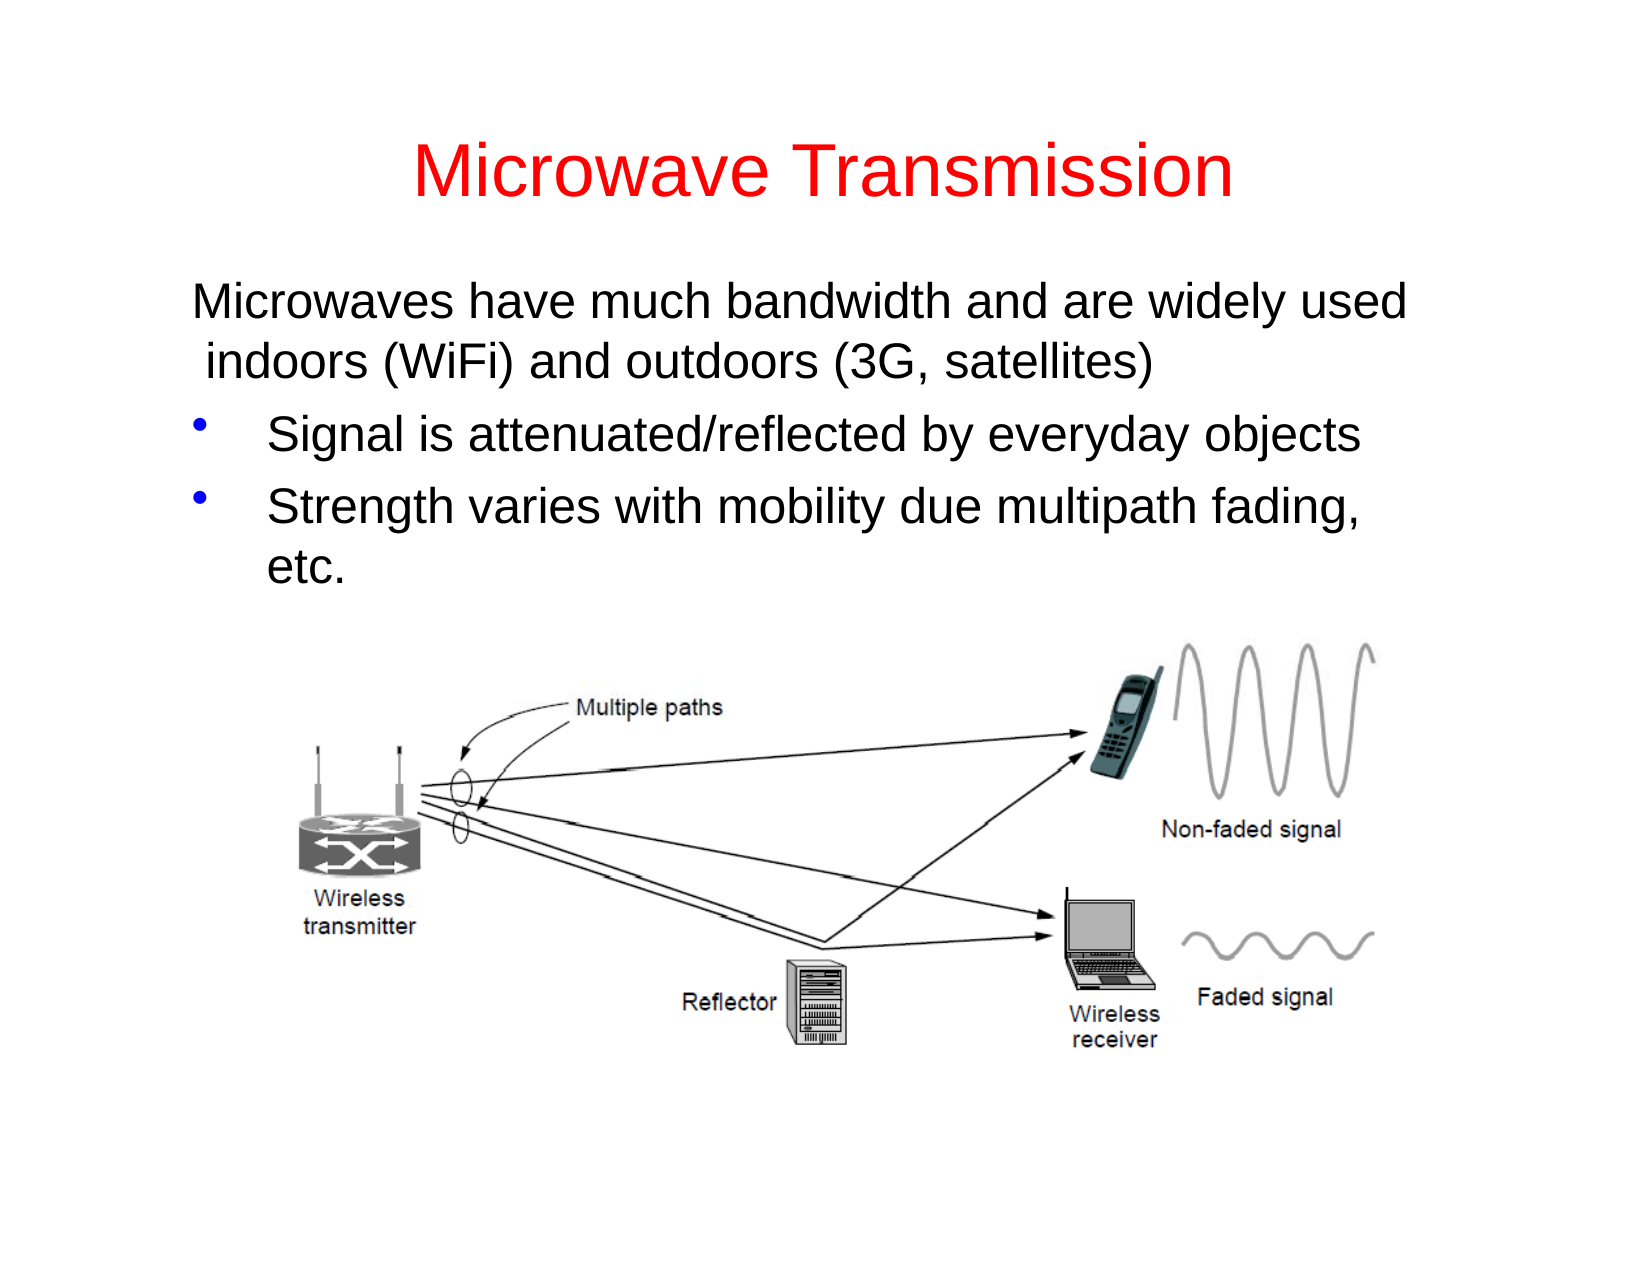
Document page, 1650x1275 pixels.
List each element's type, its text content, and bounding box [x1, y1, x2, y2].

text_box Microwaves have much bandwidth and are widely used indoors (WiFi) and outdoors (3G, satellites) Signal is attenuated/reflected by everyday objects Strength varies with mobility due multipath fading, etc. [189, 266, 1465, 594]
title Microwave Transmission [410, 119, 1240, 266]
picture [264, 597, 1414, 1079]
